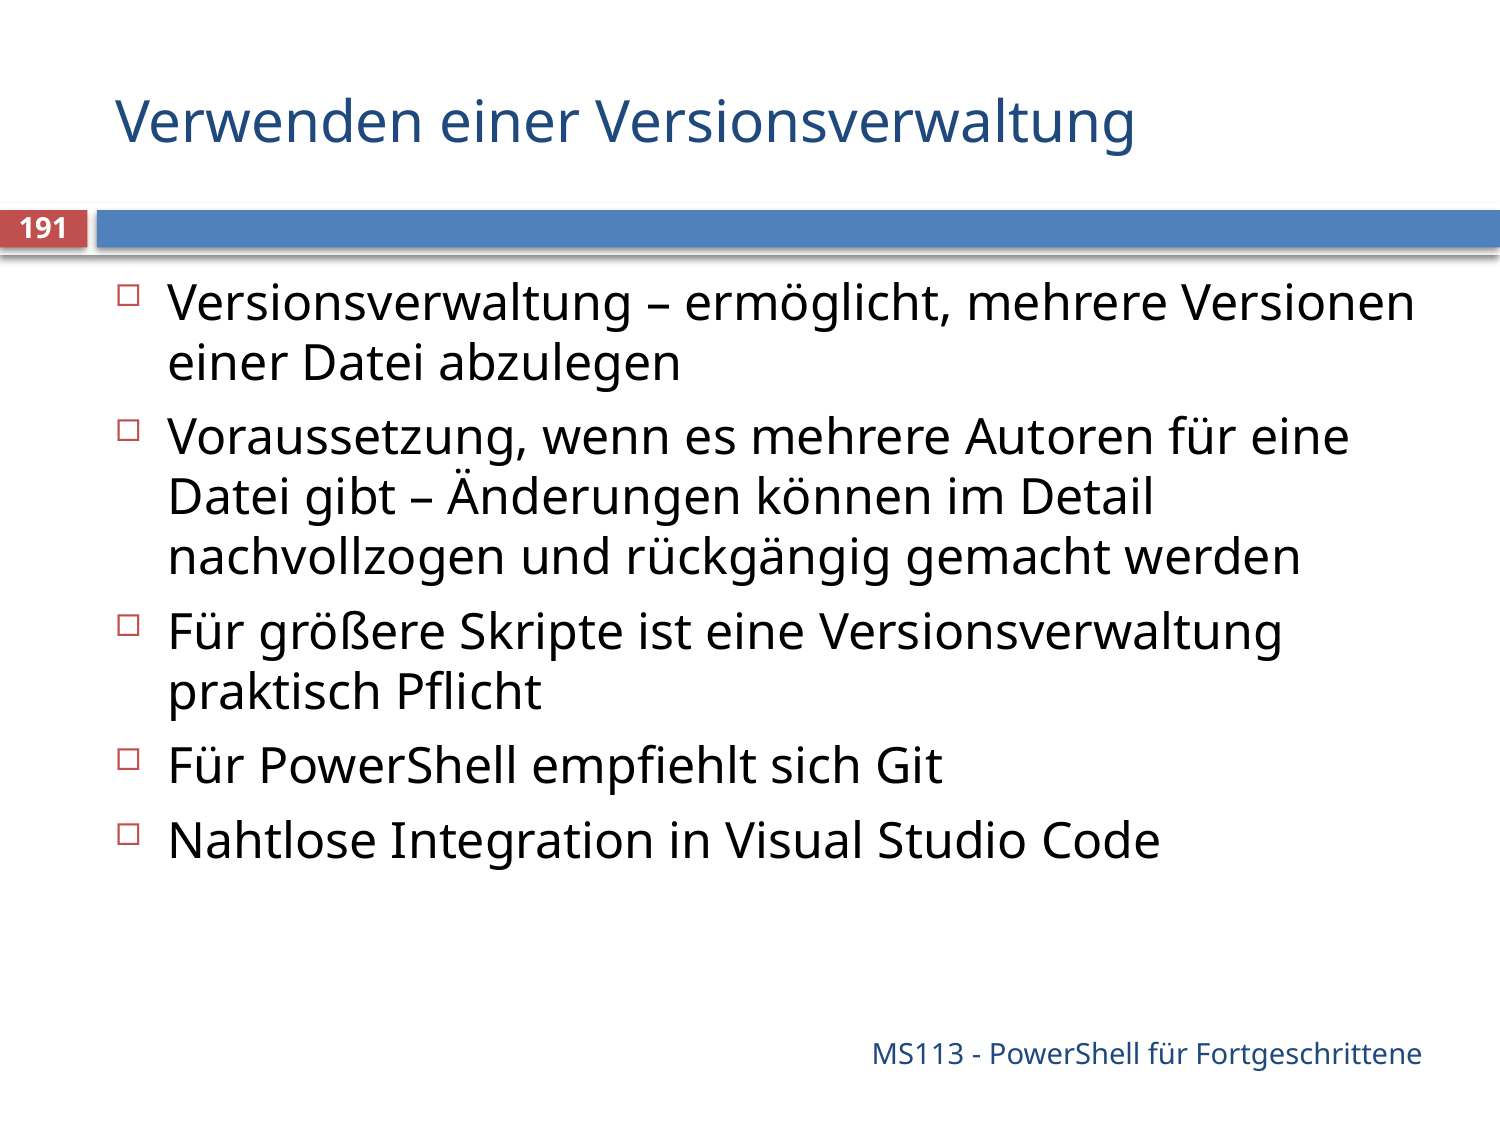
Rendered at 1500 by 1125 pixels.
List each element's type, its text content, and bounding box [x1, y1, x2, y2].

slide_number 191 [0, 208, 88, 249]
list Versionsverwaltung – ermöglicht, mehrere Versionen einer Datei abzulegen Voraussetzung, wenn es mehrere Autoren für eine Datei gibt – Änderungen können im Detail nachvollzogen und rückgängig gemacht werden Für größere Skripte ist eine Versionsverwaltung praktisch Pflicht Für PowerShell empfiehlt sich Git Nahtlose Integration in Visual Studio Code [100, 262, 1438, 1000]
footer MS113 - PowerShell für Fortgeschrittene [99, 1024, 1438, 1085]
title Verwenden einer Versionsverwaltung [100, 37, 1438, 200]
